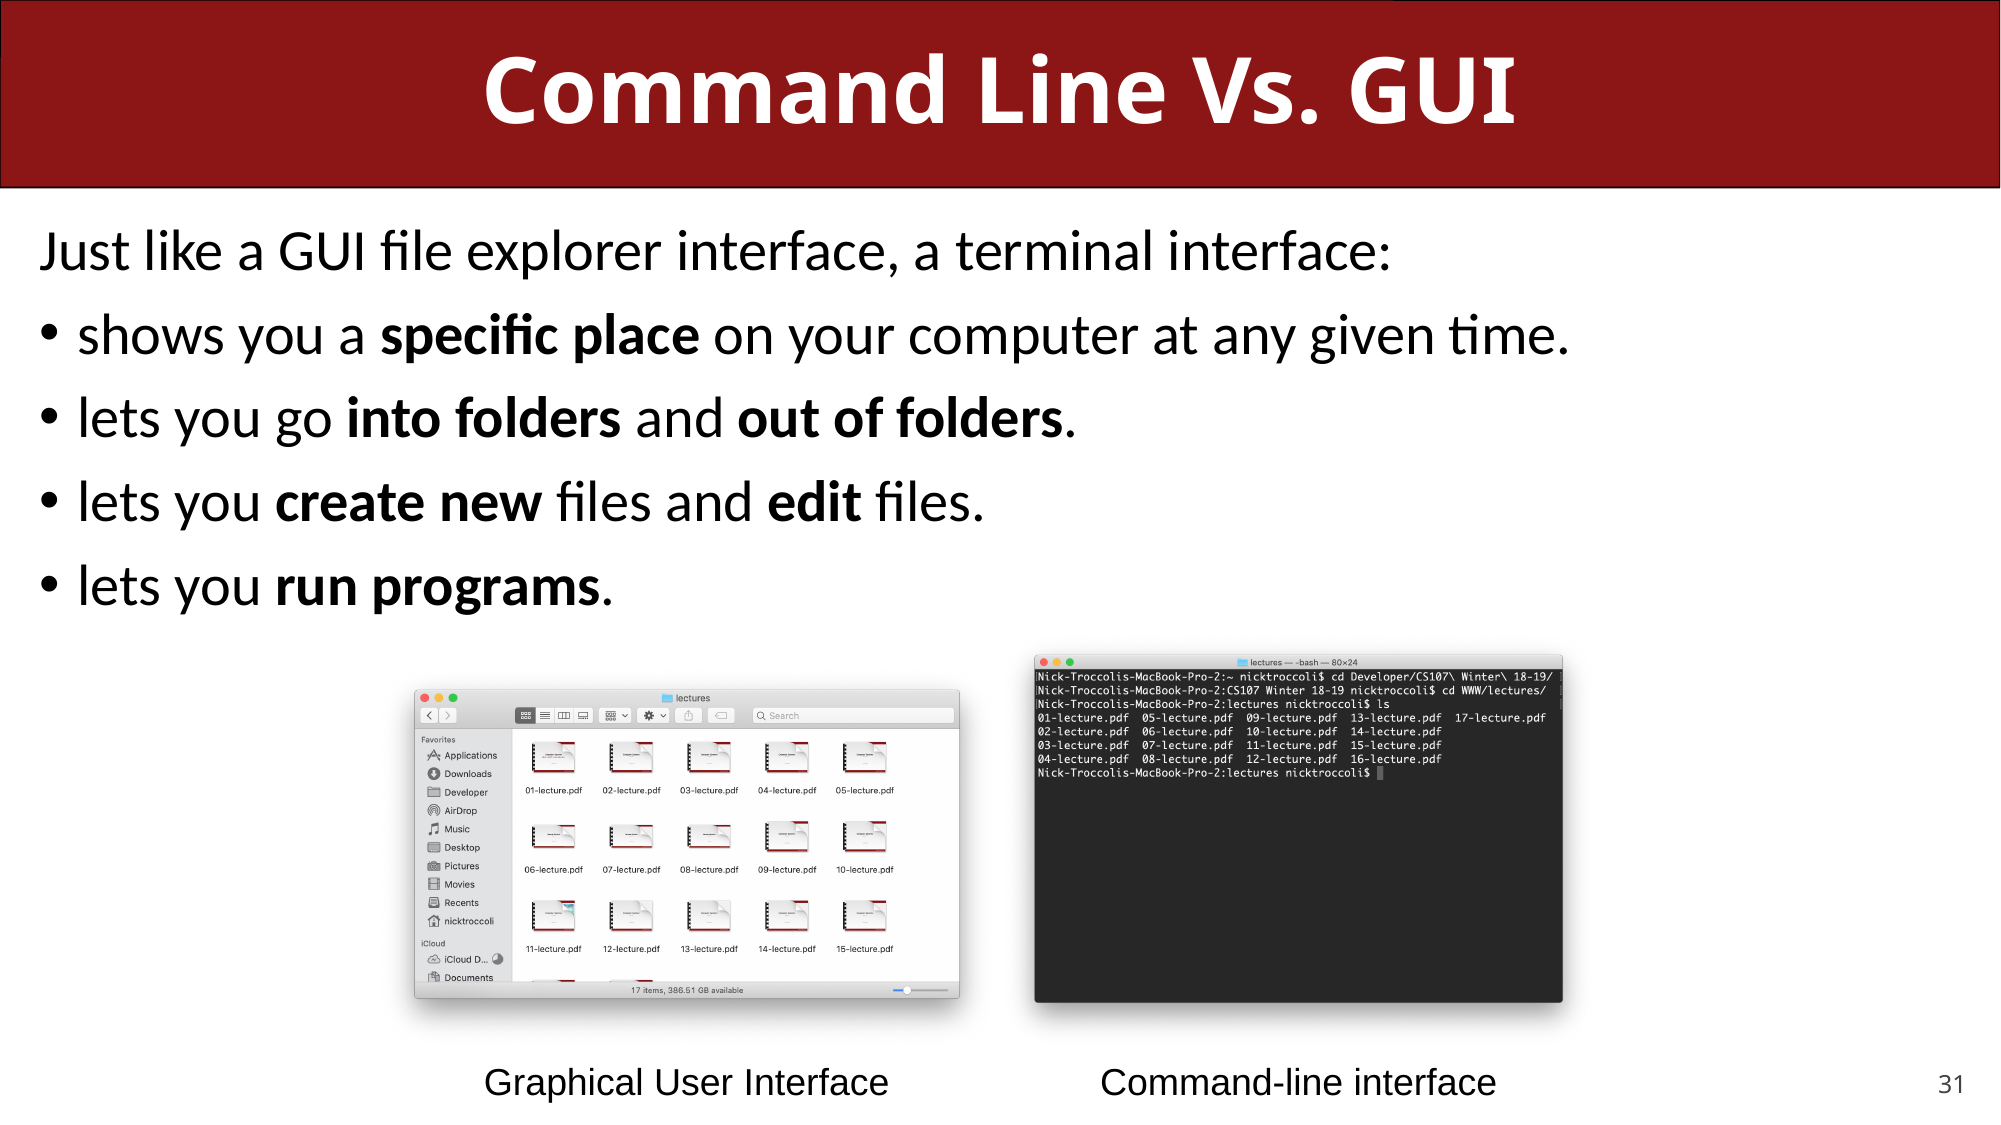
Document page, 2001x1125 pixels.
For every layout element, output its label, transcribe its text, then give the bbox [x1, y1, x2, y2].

list Just like a GUI file explorer interface, a terminal interface: shows you a specific place on your computer at any given time. lets you go into folders and out of folders. lets you create new files and edit files. lets you run programs. [24, 212, 1963, 1063]
text_box Graphical User Interface [461, 1051, 913, 1111]
picture [375, 630, 1600, 1051]
text_box Command-line interface [1083, 1051, 1515, 1111]
title Command Line Vs. GUI [75, 0, 1925, 188]
